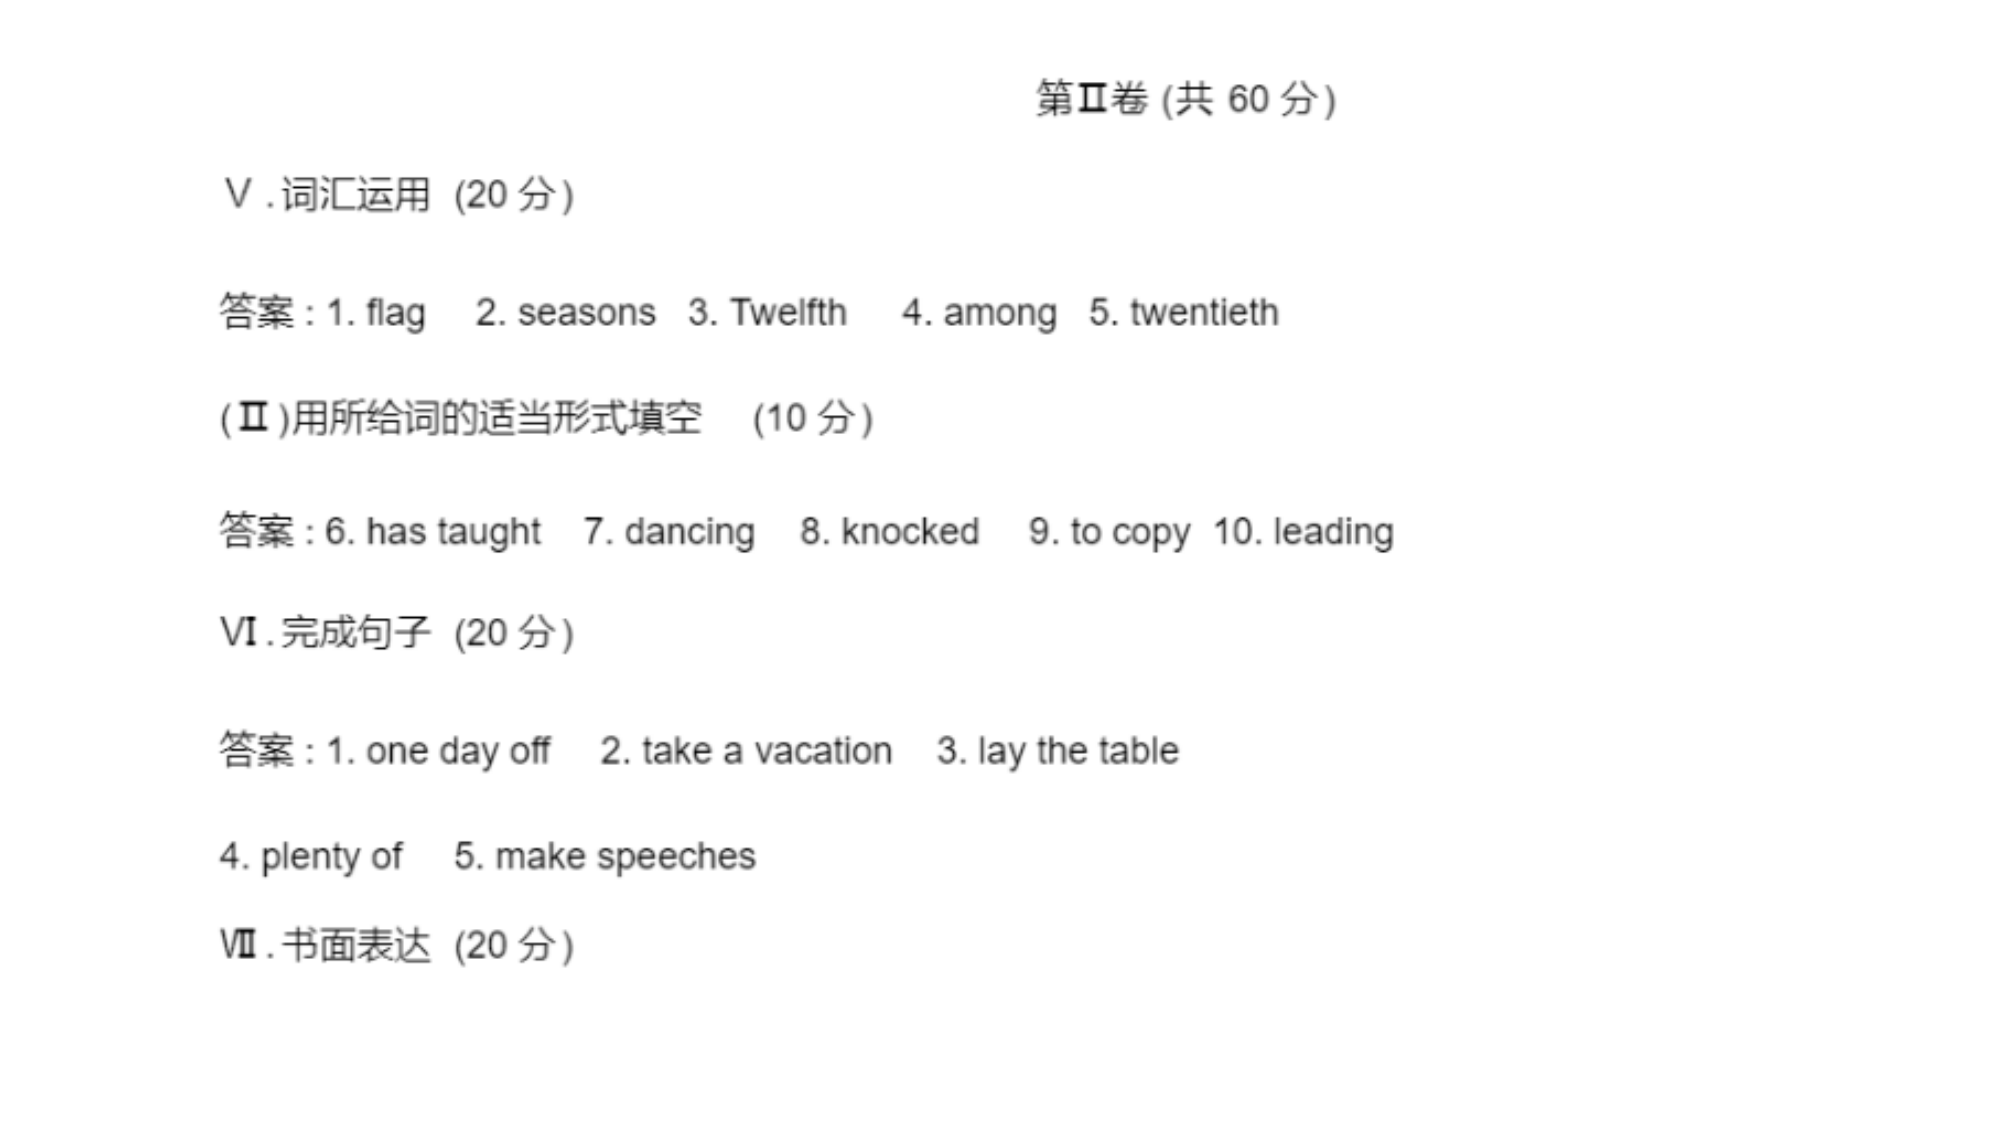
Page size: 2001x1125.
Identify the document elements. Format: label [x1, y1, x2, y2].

picture [135, 70, 1460, 970]
